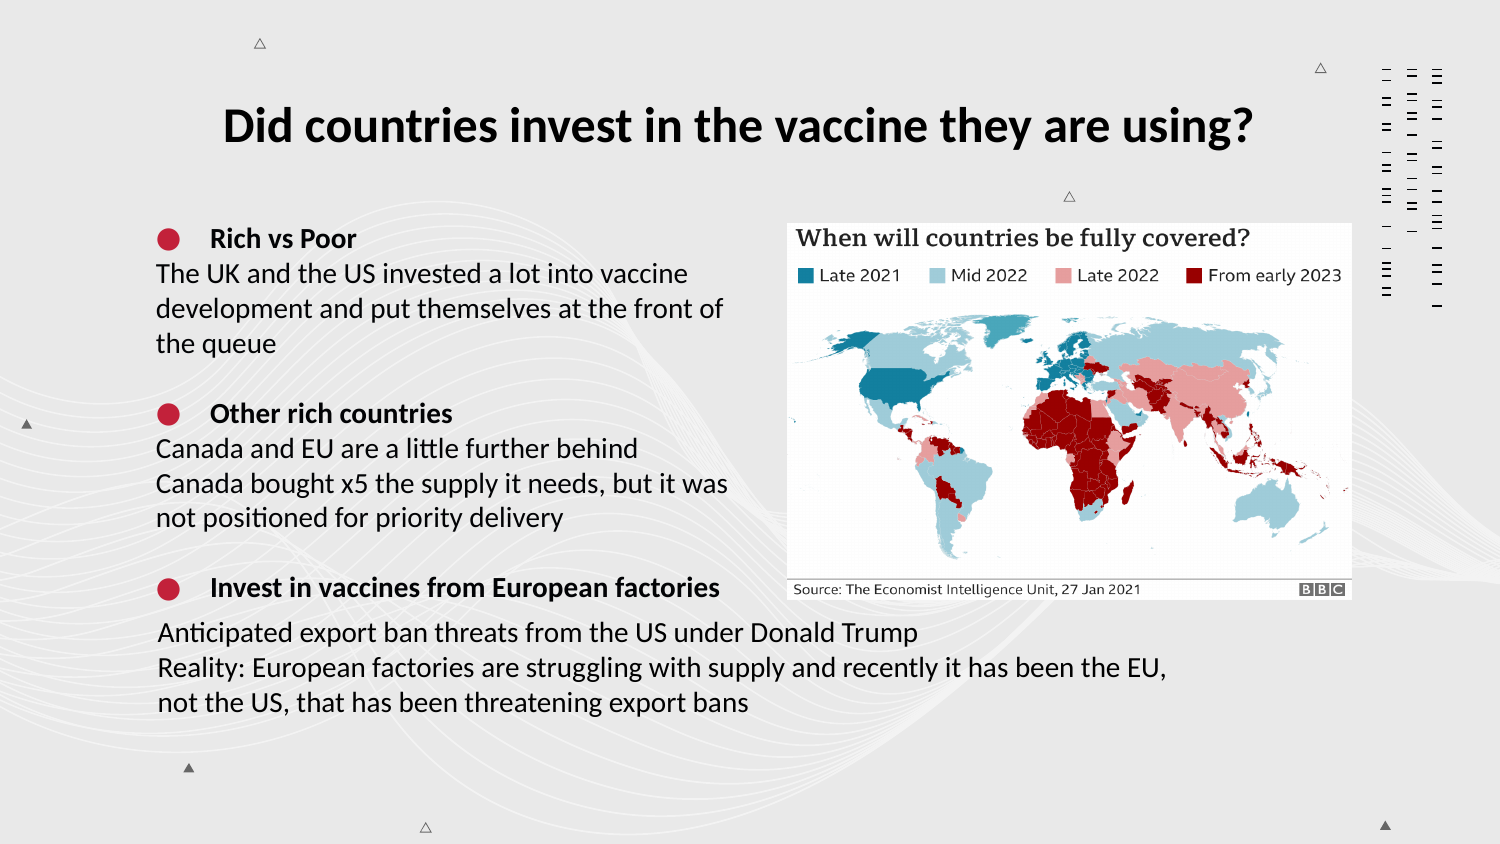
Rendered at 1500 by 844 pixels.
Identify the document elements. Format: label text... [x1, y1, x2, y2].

text_box Anticipated export ban threats from the US under Donald Trump Reality: European factories are struggling with supply and recently it has been the EU, not the US, that has been threatening export bans [122, 605, 1205, 761]
subtitle Rich vs Poor The UK and the US invested a lot into vaccine development and put themselves at the front of the queue Other rich countries Canada and EU are a little further behind Canada bought x5 the supply it needs, but it was not positioned for priority delivery Invest in vaccines from European factories [135, 193, 750, 605]
picture [787, 223, 1353, 600]
text_box Did countries invest in the vaccine they are using? [181, 85, 1276, 161]
